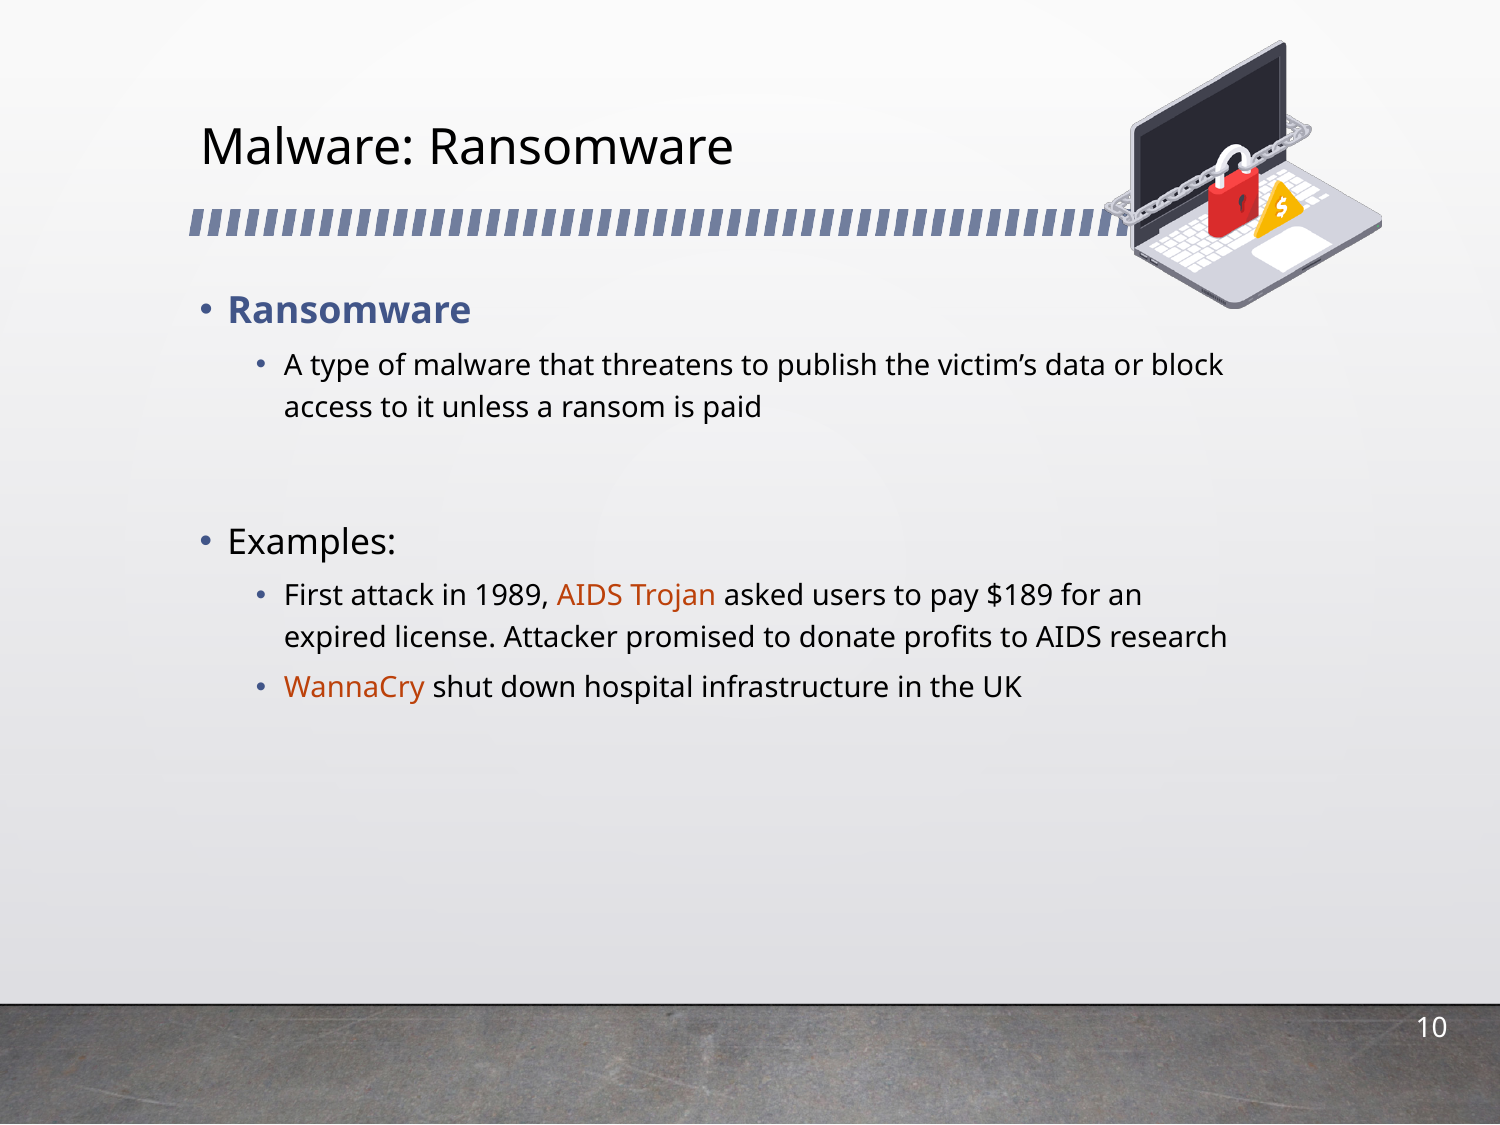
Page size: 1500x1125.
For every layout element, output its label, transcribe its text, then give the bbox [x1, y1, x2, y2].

picture [1103, 39, 1382, 310]
picture [0, 1004, 1500, 1124]
title Malware: Ransomware [185, 62, 1103, 235]
list Ransomware A type of malware that threatens to publish the victim’s data or block access to it unless a ransom is paid Examples: First attack in 1989, AIDS Trojan asked users to pay $189 for an expired license. Attacker promised to donate profits to AIDS research WannaCry shut down hospital infrastructure in the UK [184, 270, 1263, 915]
